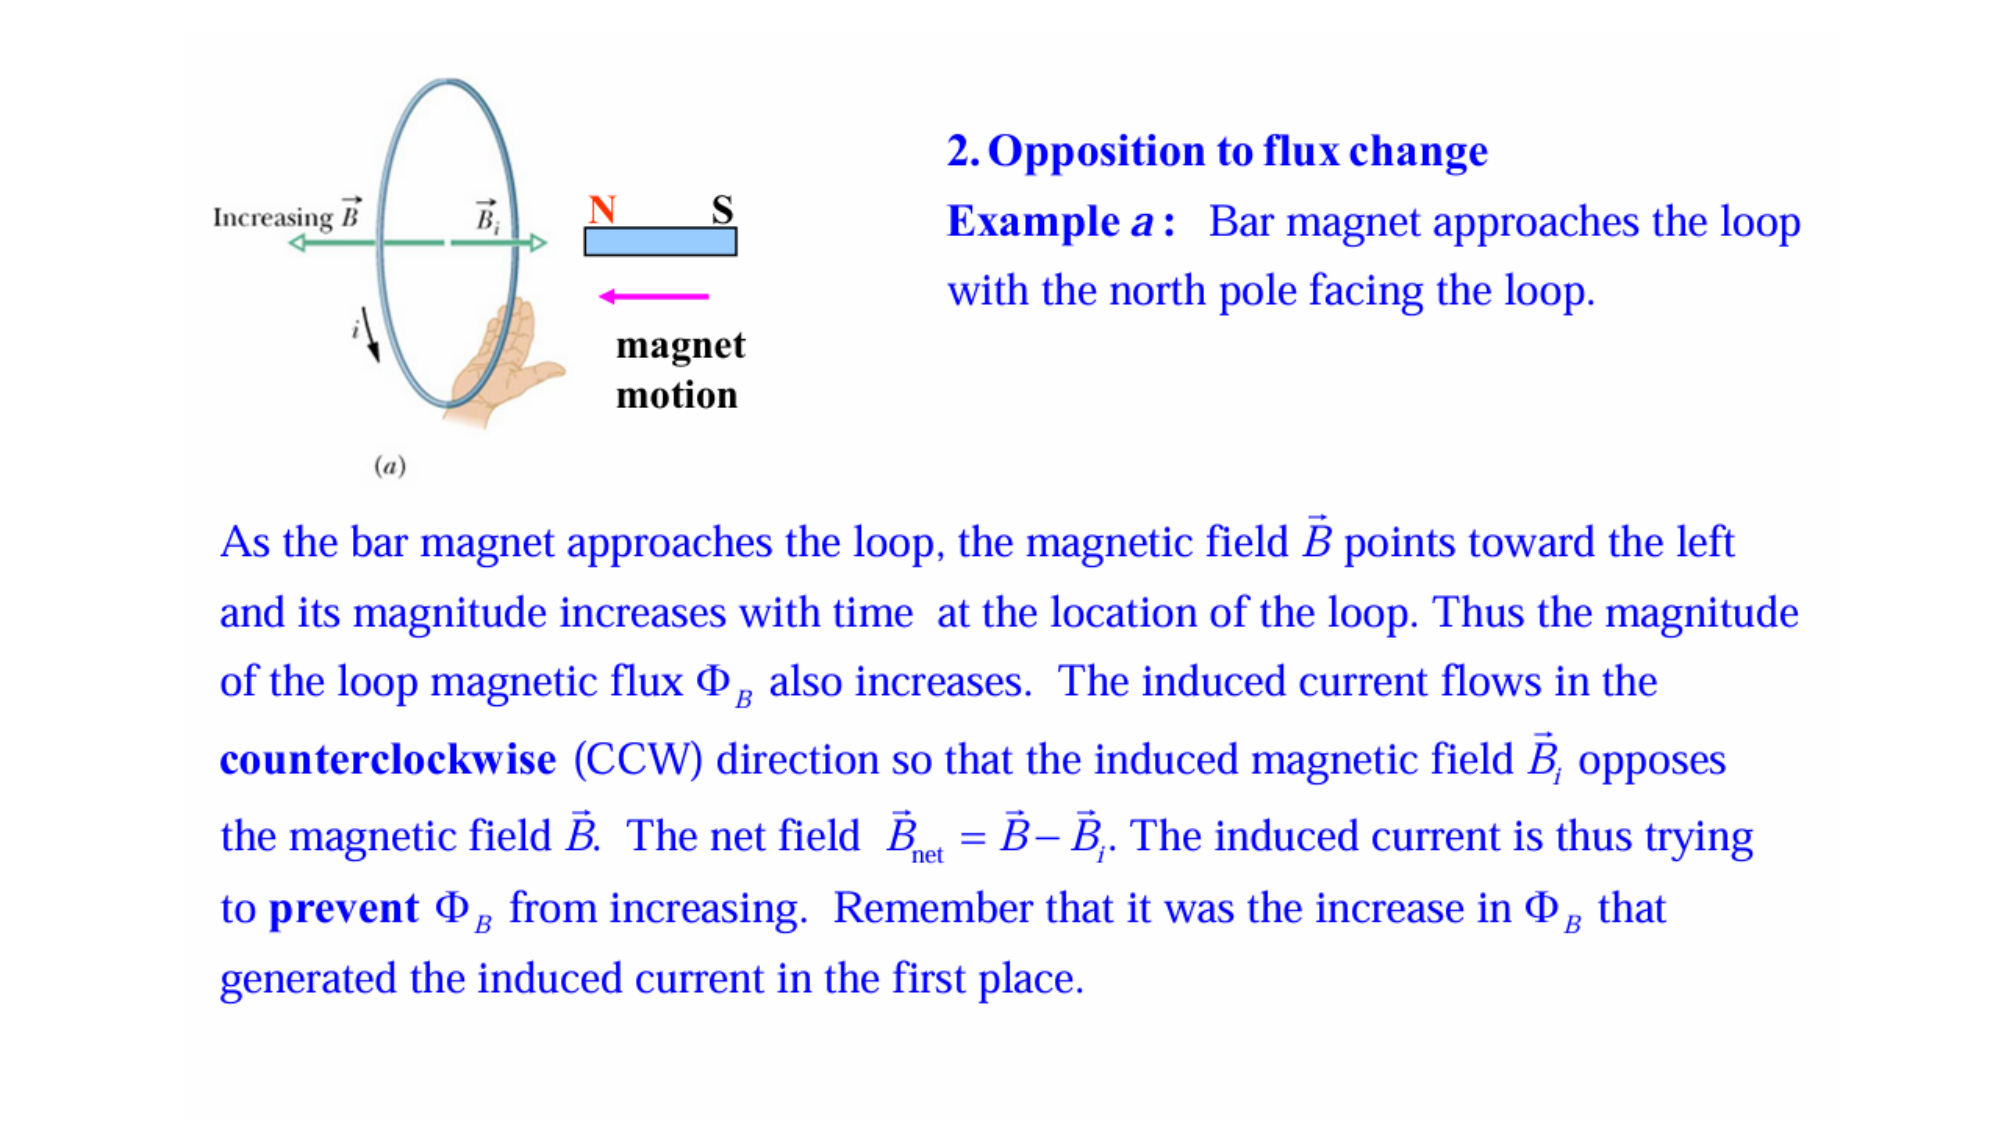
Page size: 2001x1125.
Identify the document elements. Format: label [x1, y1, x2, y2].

picture [141, 3, 1859, 1122]
